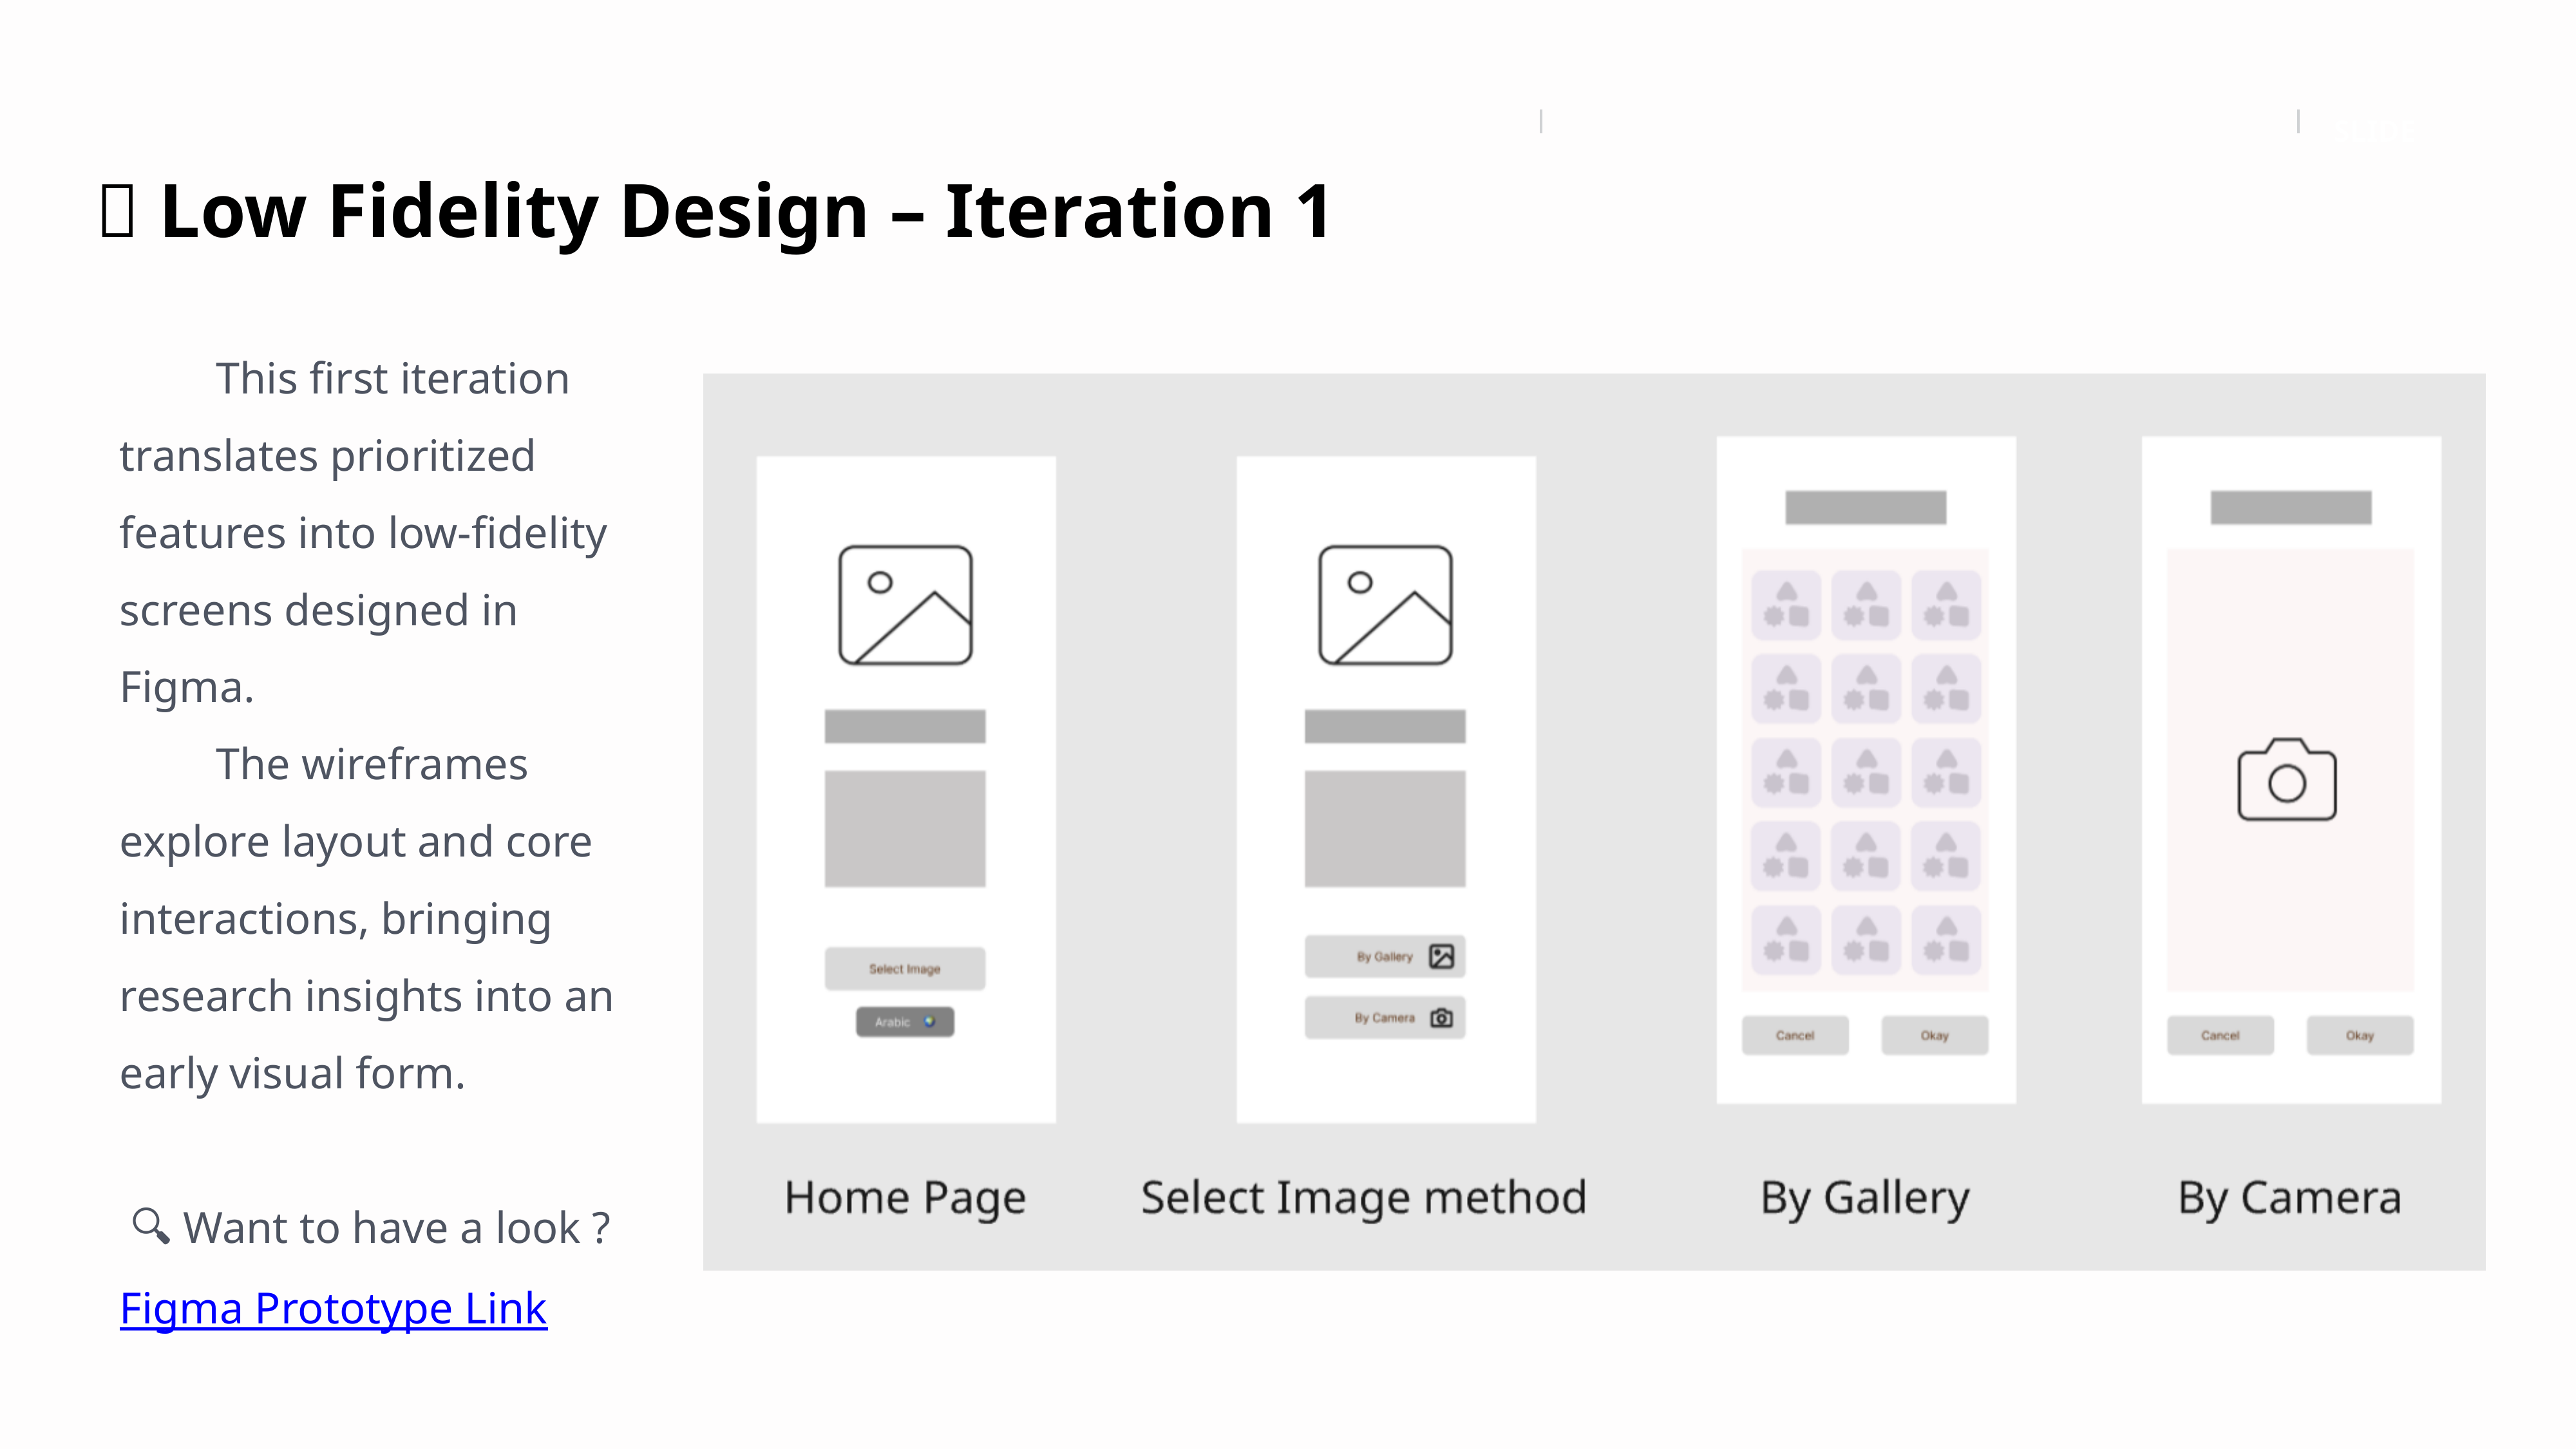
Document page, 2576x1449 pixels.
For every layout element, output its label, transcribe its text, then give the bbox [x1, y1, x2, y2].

list This first iteration translates prioritized features into low-fidelity screens designed in Figma. The wireframes explore layout and core interactions, bringing research insights into an early visual form. 🔍 Want to have a look ? Figma Prototype Link [90, 319, 657, 1368]
picture [703, 374, 2486, 1271]
text_box 🔅 Low Fidelity Design – Iteration 1 [90, 59, 2195, 357]
